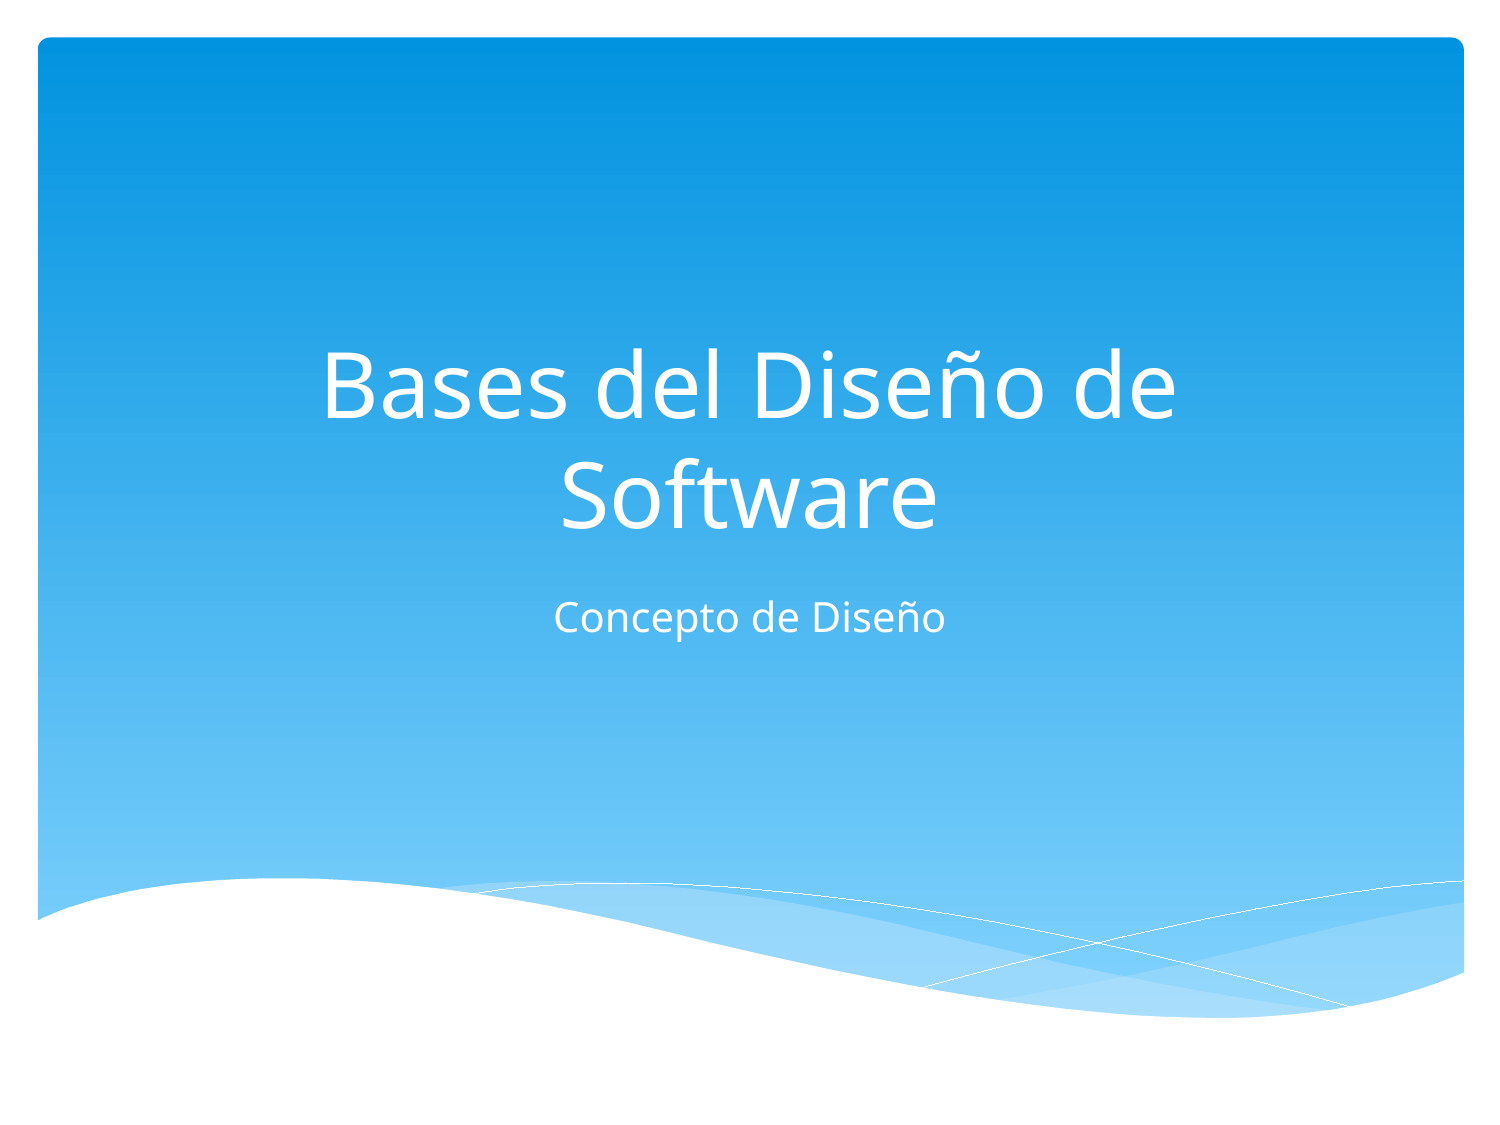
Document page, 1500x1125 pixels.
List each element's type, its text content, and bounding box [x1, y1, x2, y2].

subtitle Concepto de Diseño [225, 583, 1275, 825]
title Bases del Diseño de Software [112, 262, 1388, 555]
